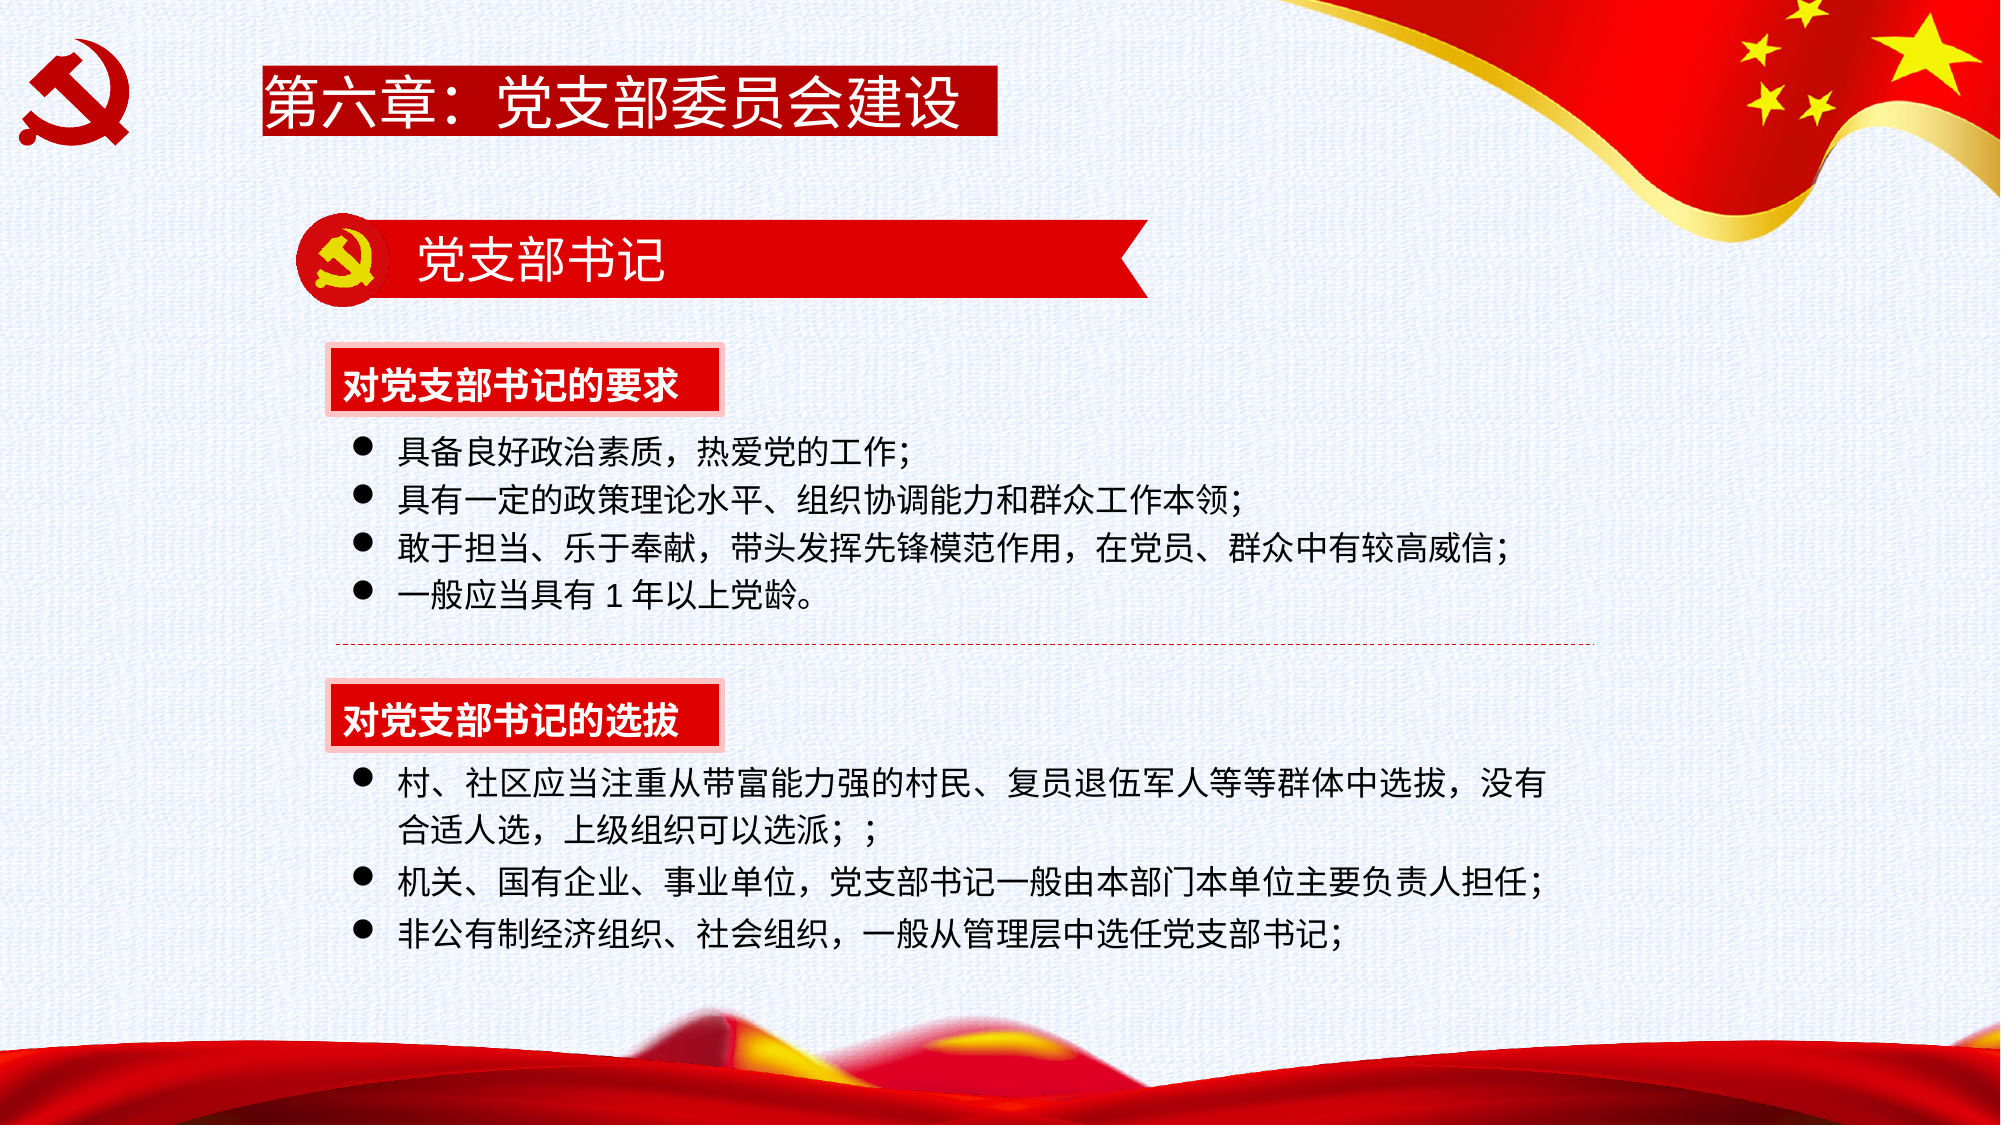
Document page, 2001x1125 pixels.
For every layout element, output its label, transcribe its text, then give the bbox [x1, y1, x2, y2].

text_box 党支部书记 [389, 219, 1149, 298]
text_box 具备良好政治素质，热爱党的工作； 具有一定的政策理论水平、组织协调能力和群众工作本领； 敢于担当、乐于奉献，带头发挥先锋模范作用，在党员、群众中有较高威信； 一般应当具有1年以上党龄。 [335, 415, 1636, 622]
text_box 对党支部书记的要求 [328, 345, 722, 414]
text_box 村、社区应当注重从带富能力强的村民、复员退伍军人等等群体中选拔，没有合适人选，上级组织可以选派；； [335, 746, 1563, 845]
text_box 机关、国有企业、事业单位，党支部书记一般由本部门本单位主要负责人担任； [335, 845, 1636, 897]
text_box 非公有制经济组织、社会组织，一般从管理层中选任党支部书记； [335, 897, 1636, 961]
text_box 第六章：党支部委员会建设 [262, 65, 998, 136]
text_box 对党支部书记的选拔 [328, 680, 722, 750]
picture [0, 0, 2001, 1125]
